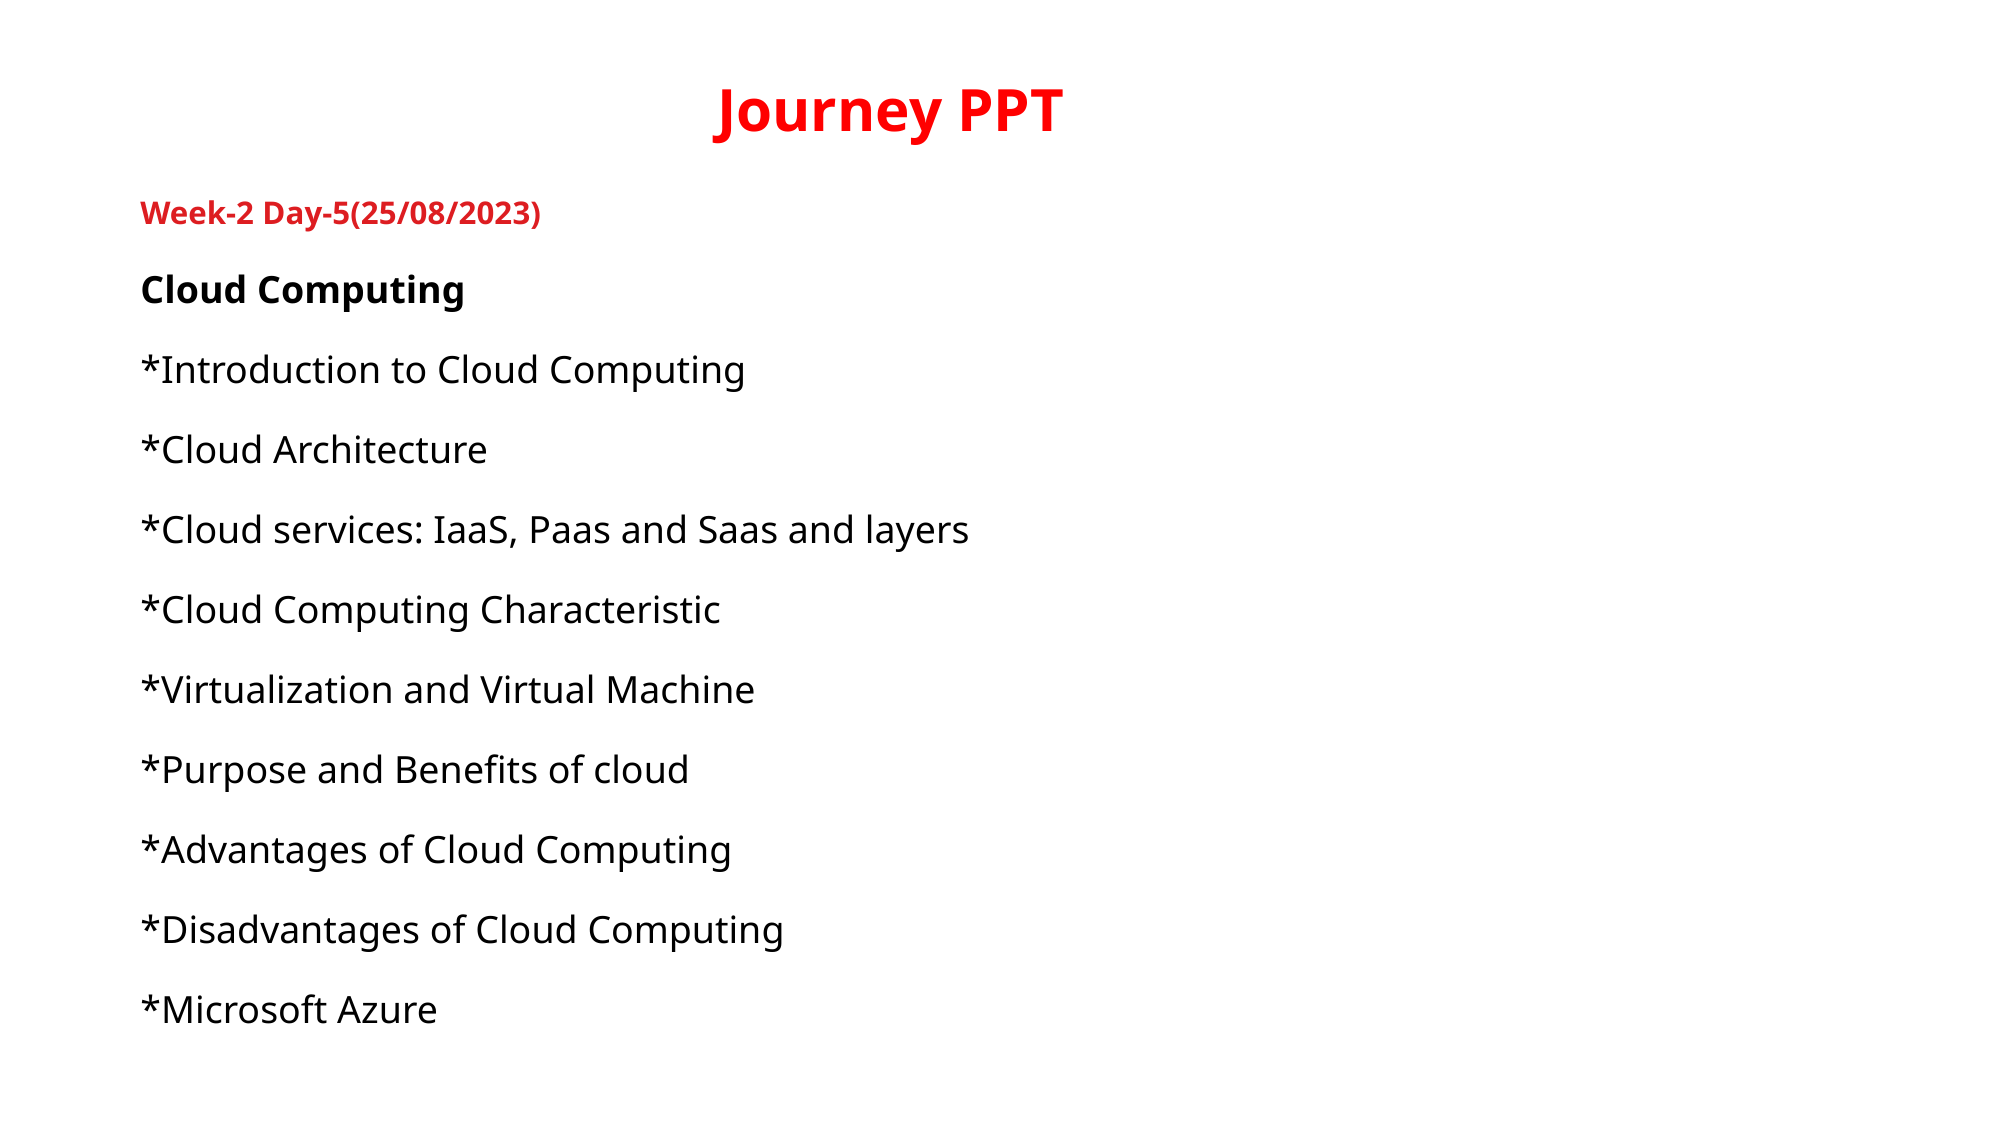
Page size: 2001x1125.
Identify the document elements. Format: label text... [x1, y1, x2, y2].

text_box Journey PPT [717, 65, 1357, 174]
text_box Week-2 Day-5(25/08/2023) Cloud Computing *Introduction to Cloud Computing *Cloud Architecture *Cloud services: IaaS, Paas and Saas and layers *Cloud Computing Characteristic *Virtualization and Virtual Machine *Purpose and Benefits of cloud *Advantages of Cloud Computing *Disadvantages of Cloud Computing *Microsoft Azure [140, 174, 1836, 1032]
